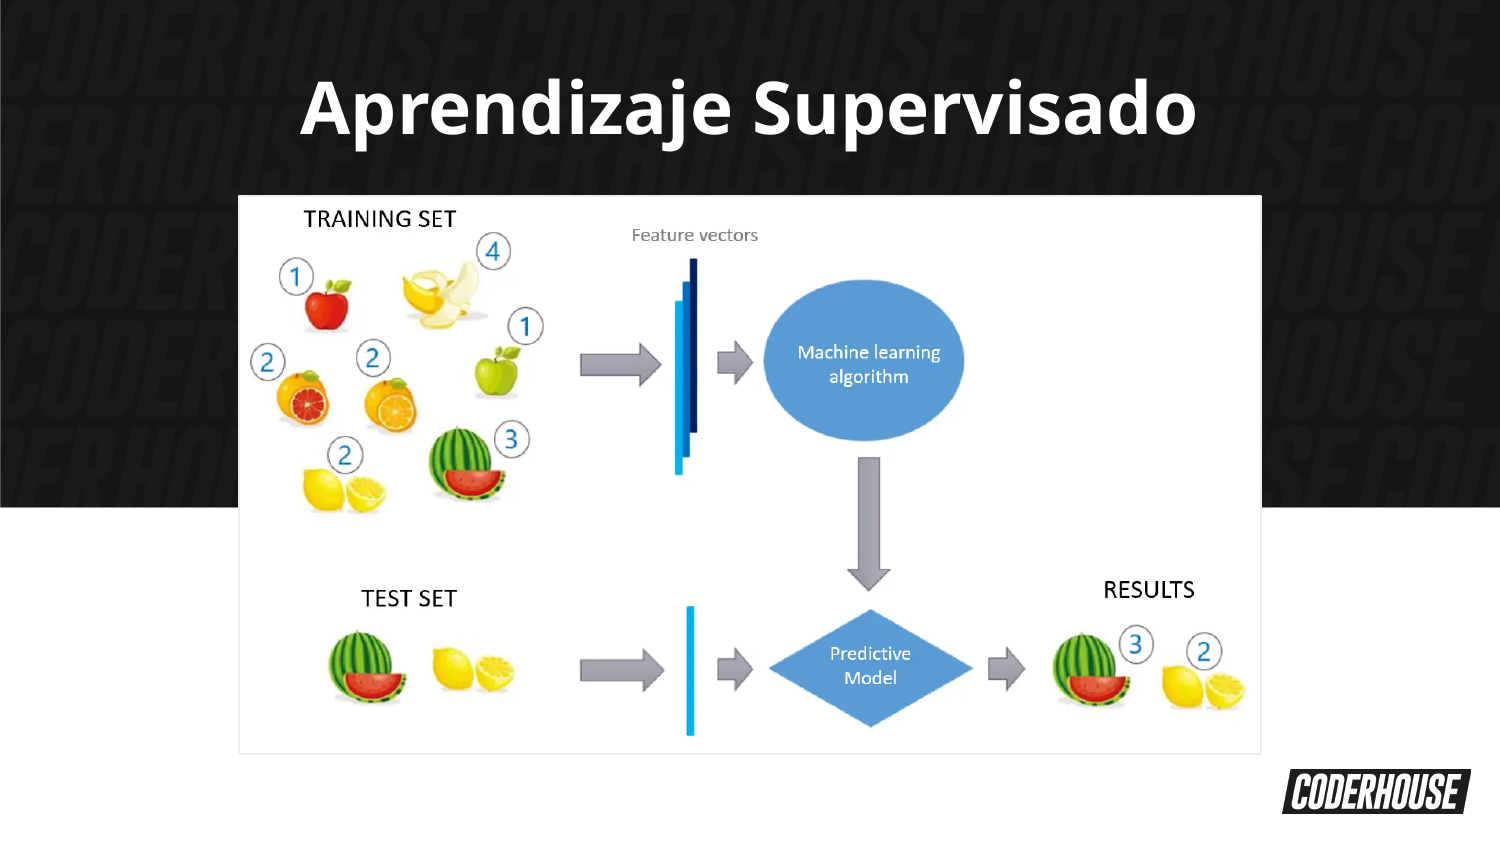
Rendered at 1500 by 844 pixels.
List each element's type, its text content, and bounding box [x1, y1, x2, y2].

text_box Aprendizaje Supervisado [239, 56, 1261, 166]
picture [0, 0, 1500, 844]
